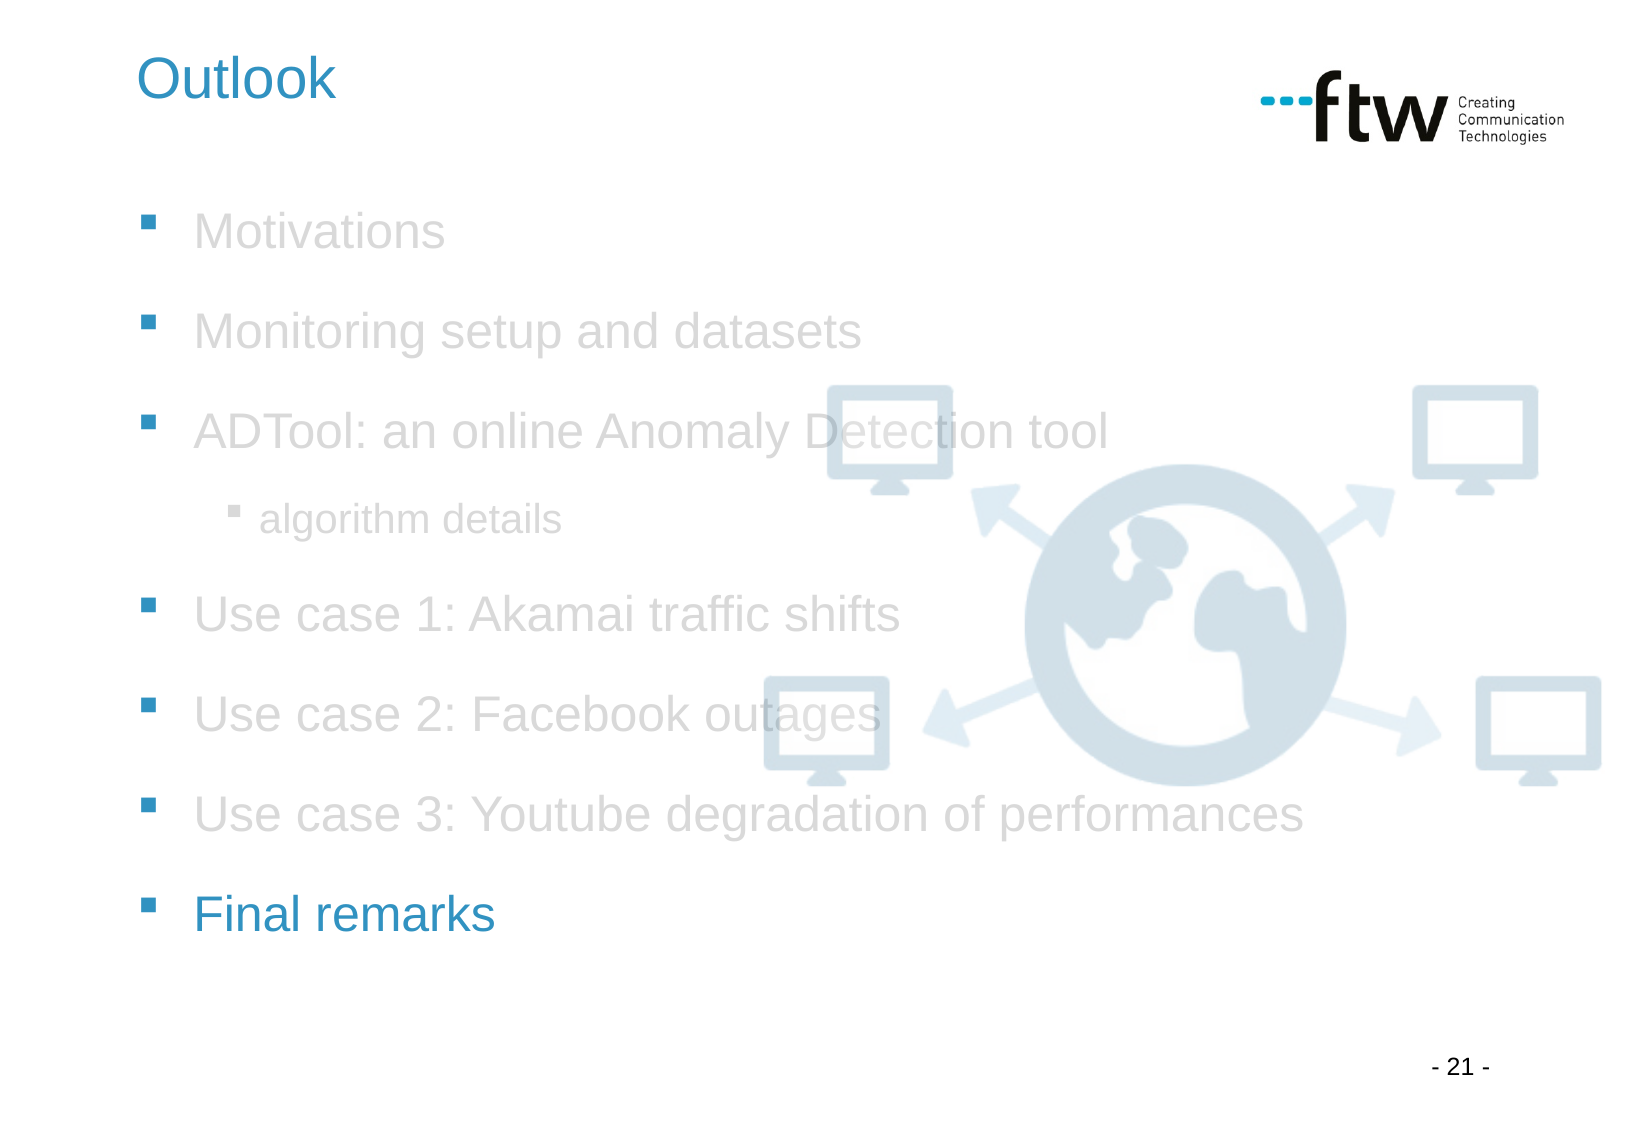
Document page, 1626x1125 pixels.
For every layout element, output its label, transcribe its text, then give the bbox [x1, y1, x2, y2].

picture [1252, 66, 1569, 147]
list Motivations Monitoring setup and datasets ADTool: an online Anomaly Detection tool algorithm details Use case 1: Akamai traffic shifts Use case 2: Facebook outages Use case 3: Youtube degradation of performances Final remarks [121, 160, 1504, 949]
title Outlook [120, 44, 1188, 177]
slide_number - 21 - [1284, 1042, 1625, 1106]
picture [587, 314, 1625, 894]
